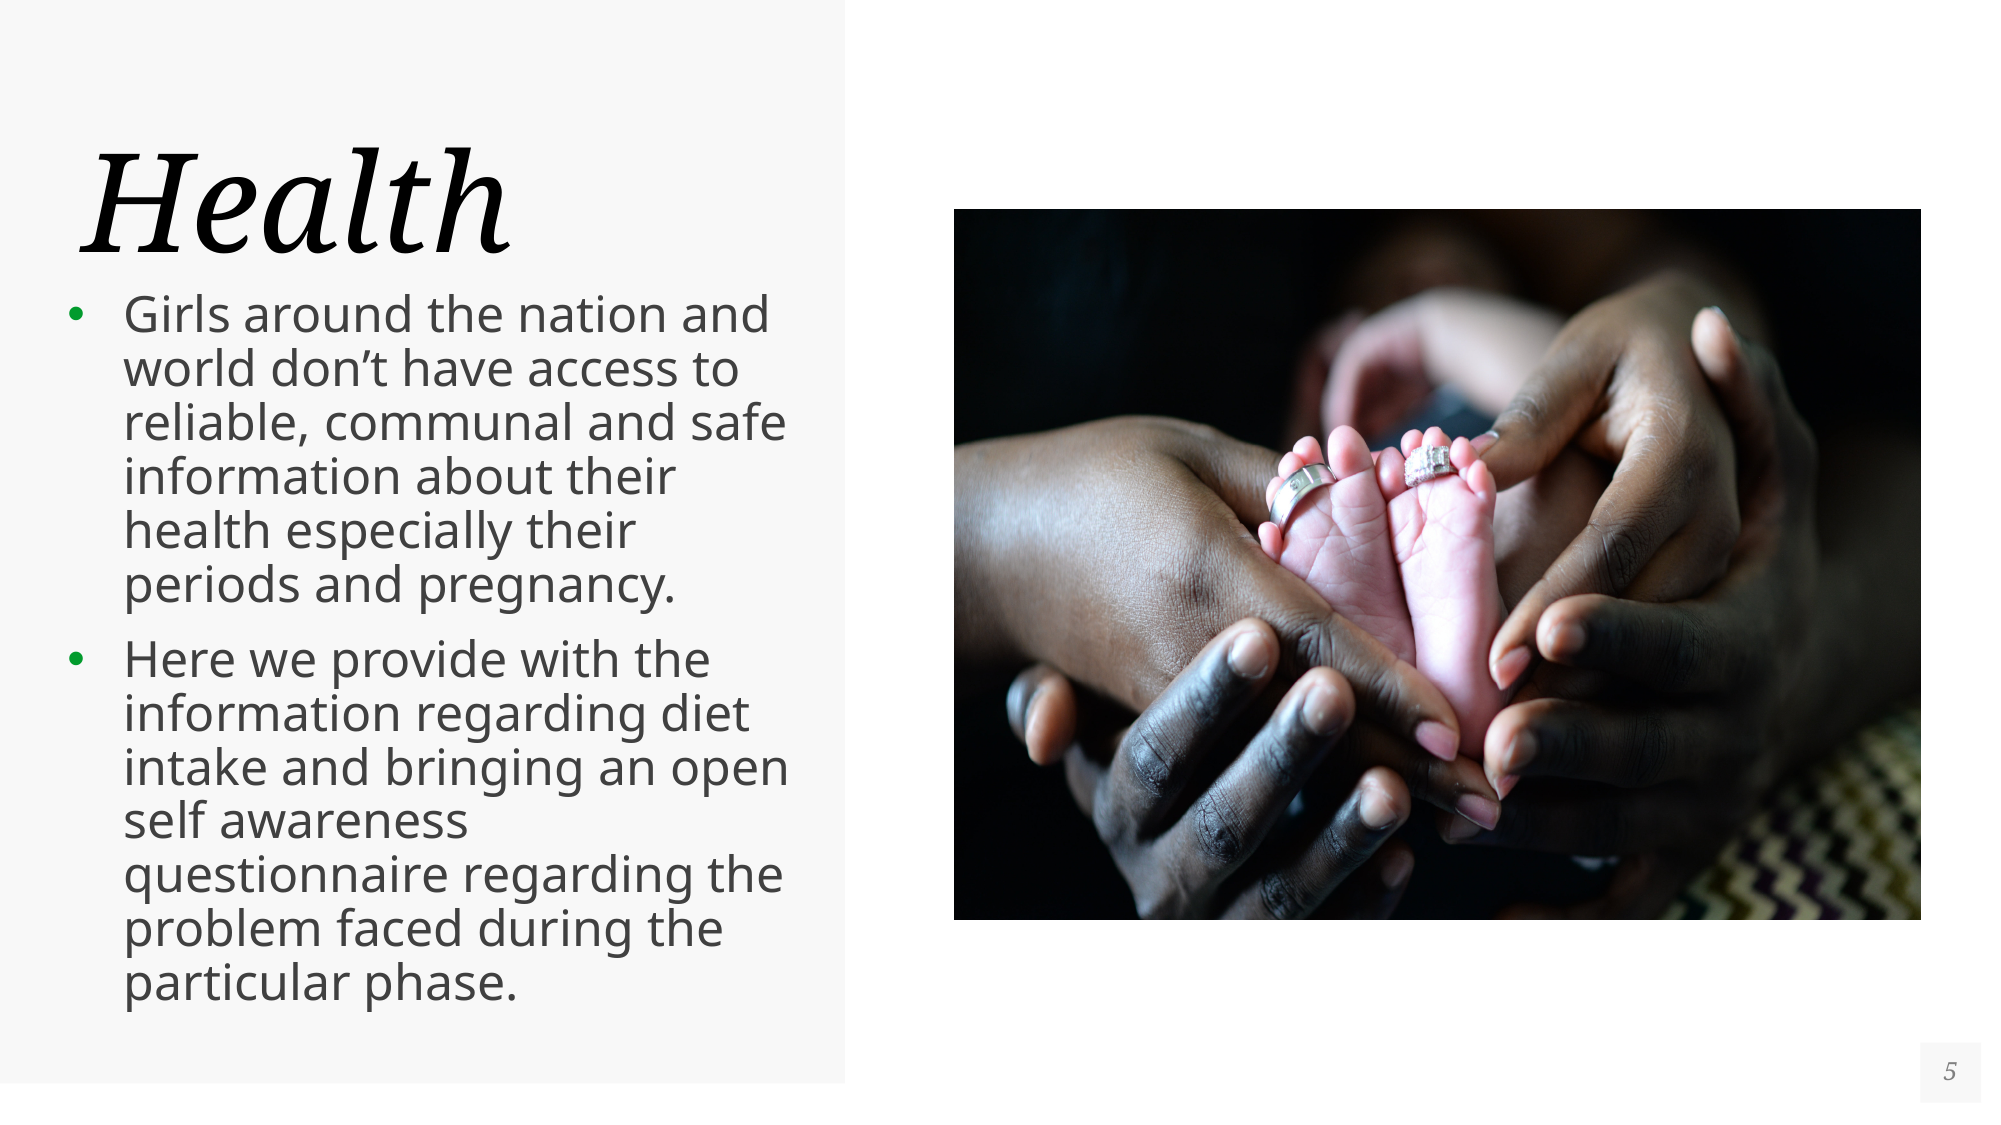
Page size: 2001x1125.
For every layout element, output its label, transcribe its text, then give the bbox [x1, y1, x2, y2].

text_box Health [67, 107, 591, 288]
picture [954, 209, 1921, 920]
slide_number 5 [1920, 1042, 1982, 1103]
title [0, 0, 845, 1084]
subtitle Girls around the nation and world don’t have access to reliable, communal and safe information about their health especially their periods and pregnancy. Here we provide with the information regarding diet intake and bringing an open self awareness questionnaire regarding the problem faced during the particular phase. [67, 289, 805, 1084]
